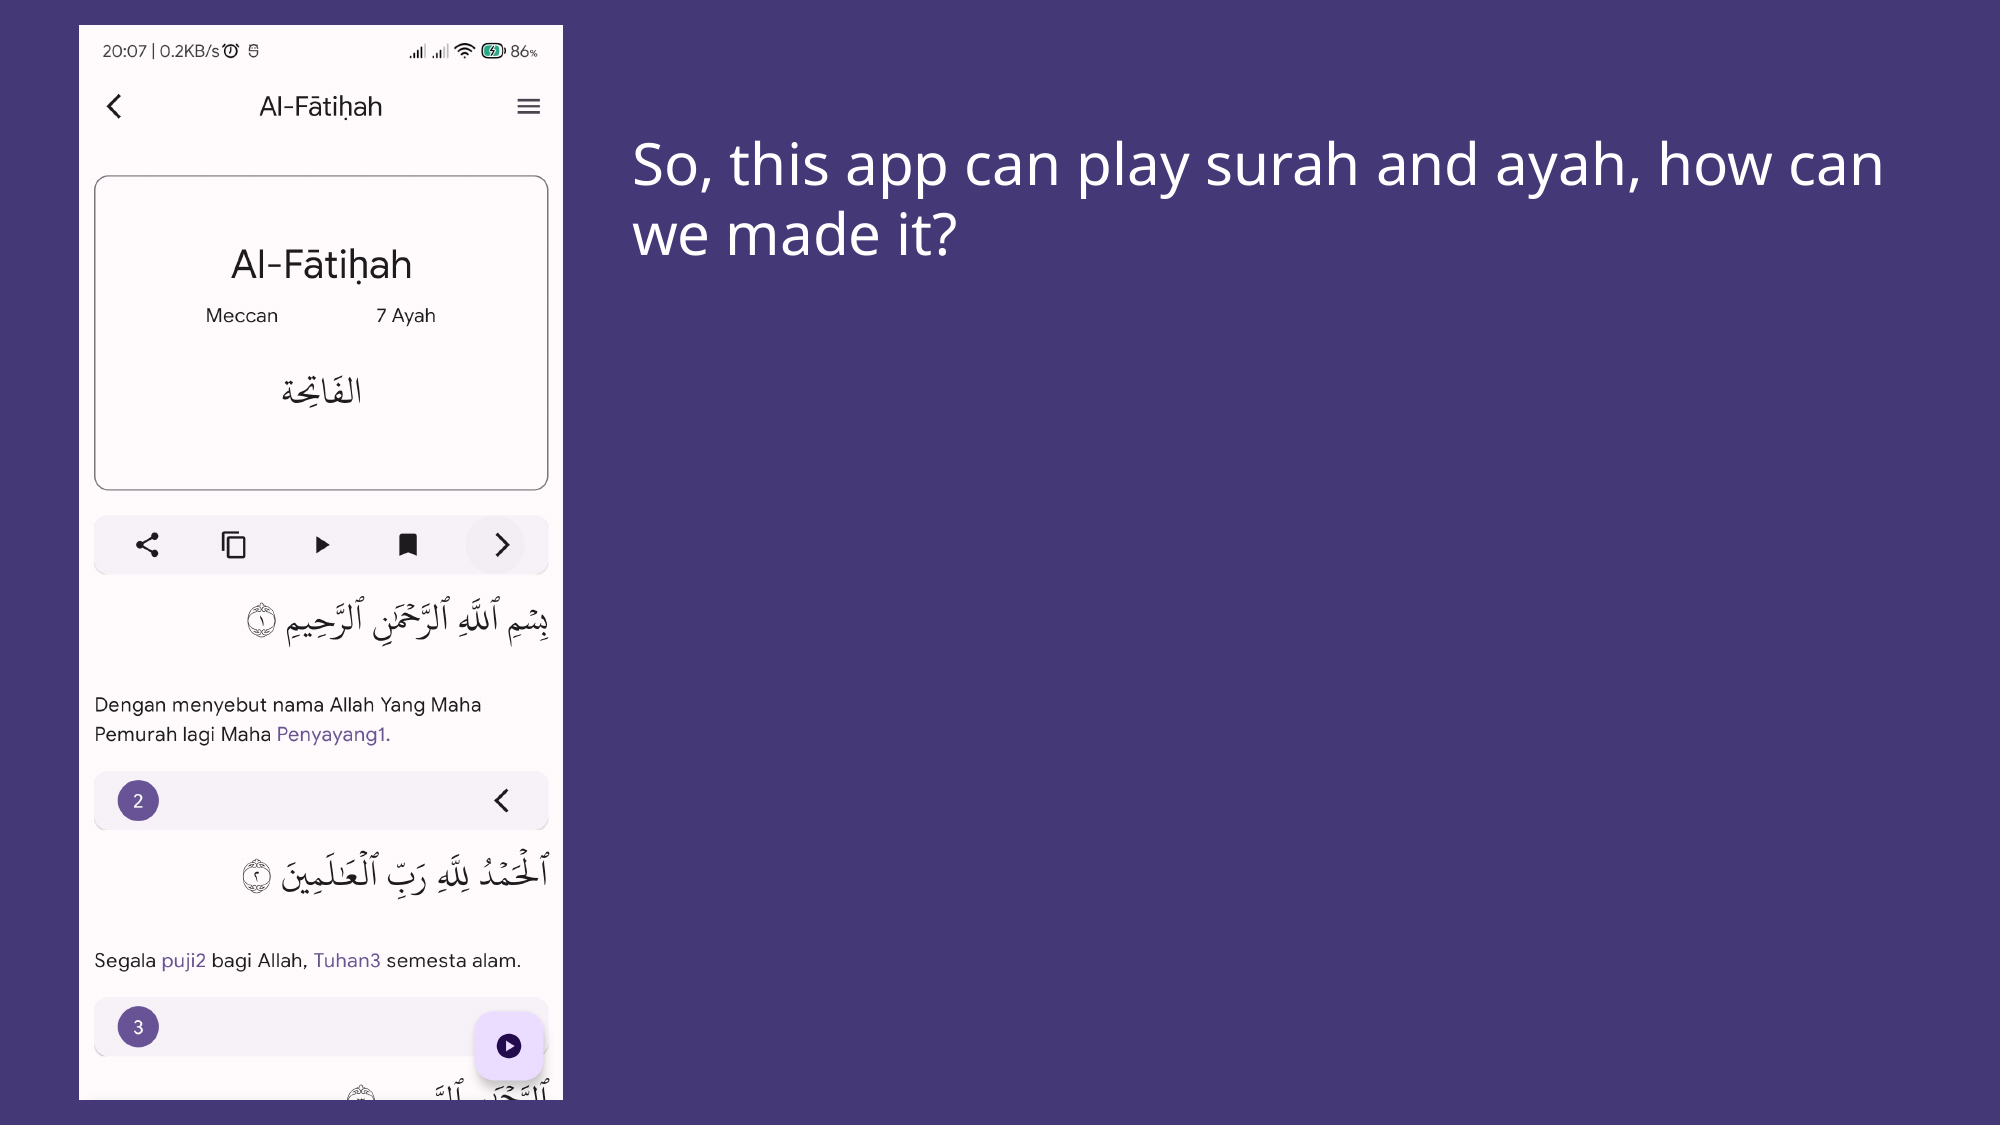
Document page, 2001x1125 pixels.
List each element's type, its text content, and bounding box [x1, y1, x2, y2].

text_box So, this app can play surah and ayah, how can we made it? [617, 119, 1903, 275]
picture [79, 25, 564, 1100]
